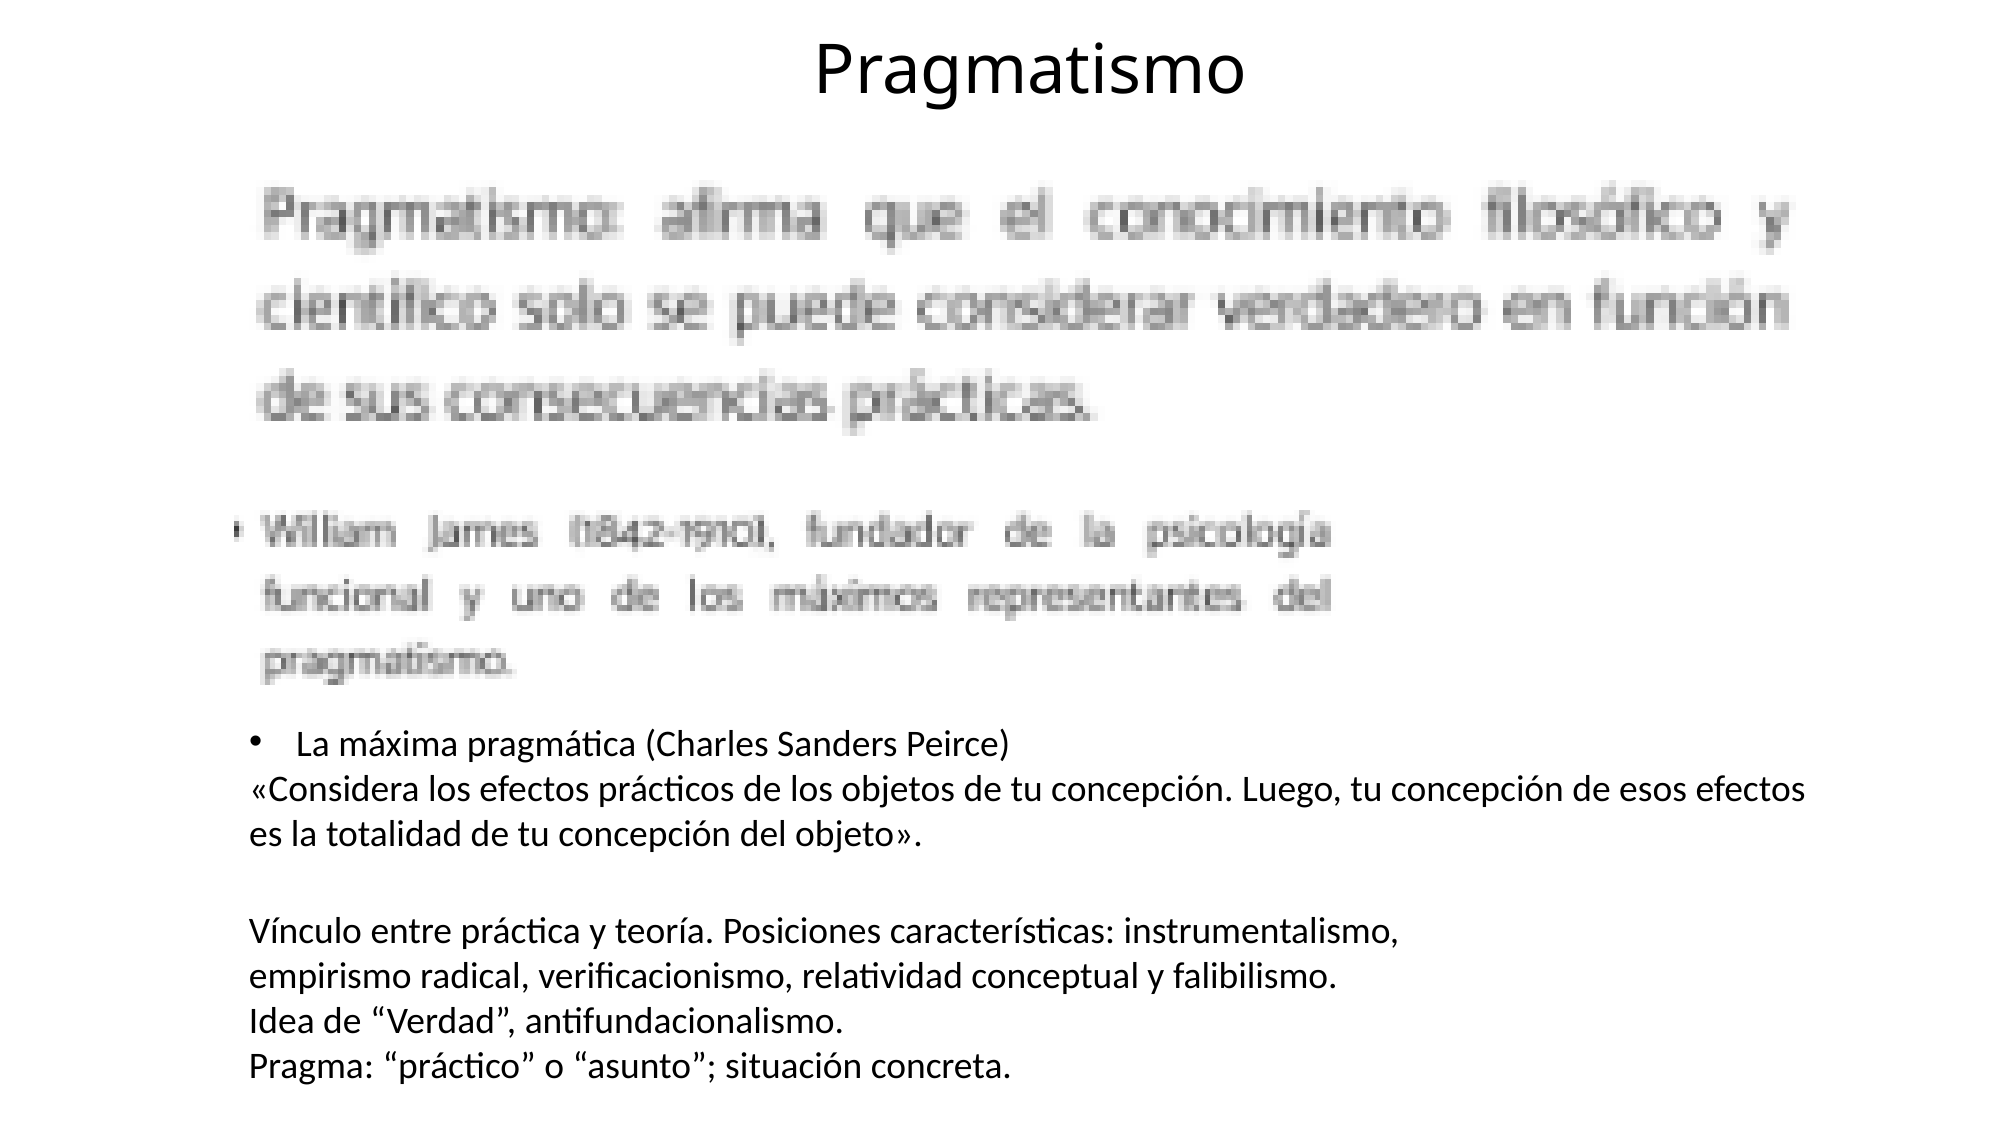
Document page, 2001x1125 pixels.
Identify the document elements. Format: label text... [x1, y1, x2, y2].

picture [234, 500, 1352, 685]
title Pragmatismo [168, 26, 1894, 117]
picture [234, 150, 1827, 444]
text_box La máxima pragmática (Charles Sanders Peirce) «Considera los efectos prácticos de los objetos de tu concepción. Luego, tu concepción de esos efectos es la totalidad de tu concepción del objeto». [234, 711, 1827, 861]
text_box Vínculo entre práctica y teoría. Posiciones características: instrumentalismo, empirismo radical, verificacionismo, relatividad conceptual y falibilismo. Idea de “Verdad”, antifundacionalismo. Pragma: “práctico” o “asunto”; situación concreta. [234, 898, 1563, 1094]
